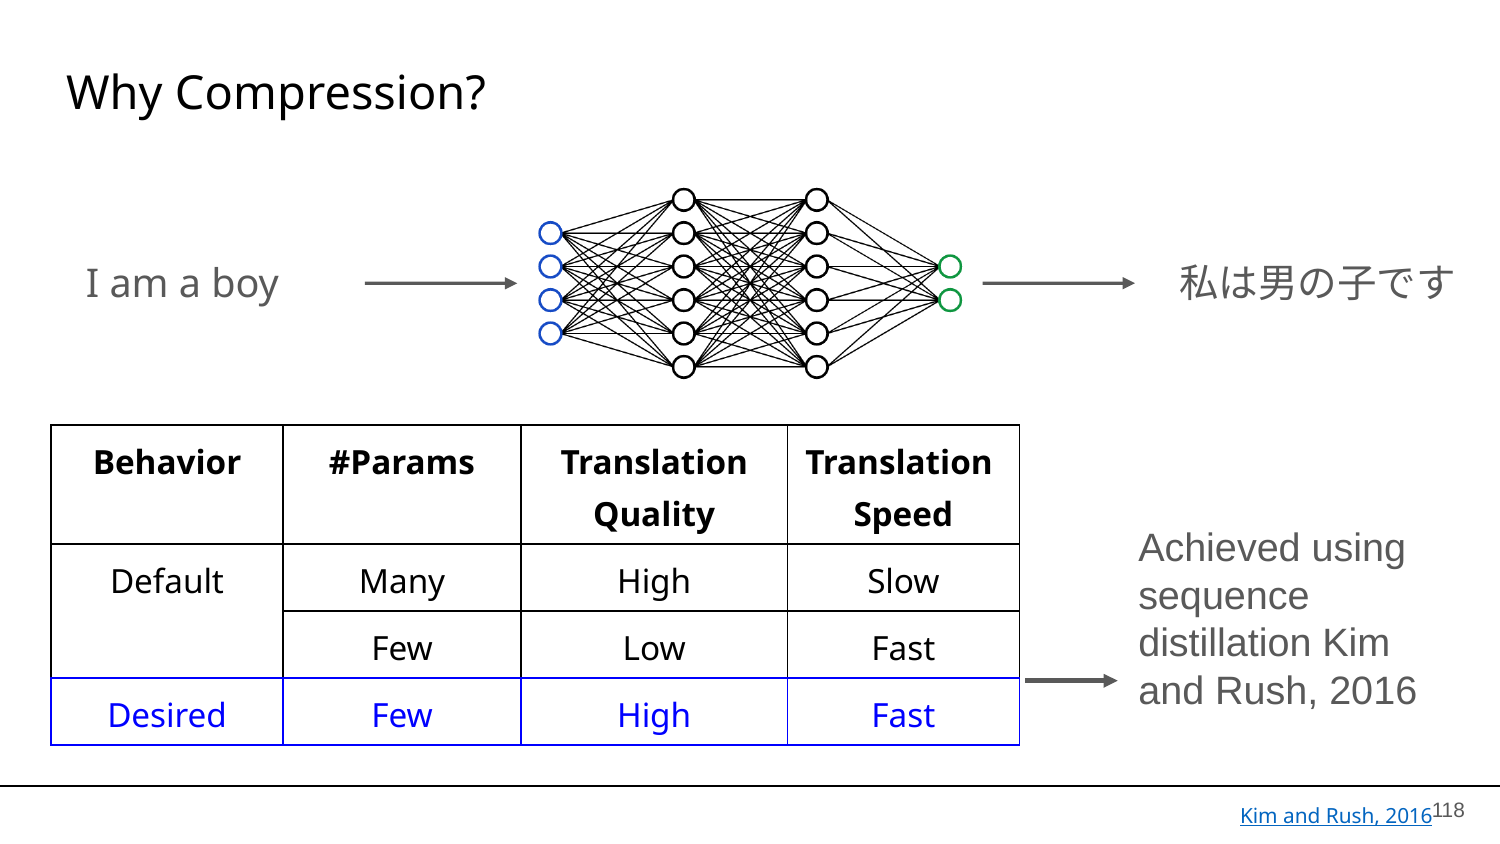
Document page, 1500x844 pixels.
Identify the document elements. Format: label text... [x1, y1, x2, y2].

table_header #Params [284, 426, 520, 543]
table_cell Few [284, 612, 520, 677]
text_box Achieved using sequence distillation Kim and Rush, 2016 [1123, 507, 1475, 714]
title Why Compression? [51, 47, 1449, 142]
table_cell Low [522, 612, 787, 677]
table_cell Desired [52, 679, 282, 744]
table_cell Few [284, 679, 520, 744]
slide_number ‹#› [1389, 795, 1480, 842]
table_cell Default [52, 545, 282, 677]
table_cell Many [284, 545, 520, 610]
table_header Behavior [52, 426, 282, 543]
text_box 私は男の子です [1134, 242, 1500, 324]
table_cell High [522, 679, 787, 744]
text_box I am a boy [0, 242, 365, 324]
table_cell High [522, 545, 787, 610]
text_box Kim and Rush, 2016 [955, 795, 1448, 844]
table_cell Fast [788, 679, 1019, 744]
slide_number ‹#› [1389, 776, 1480, 785]
table_header Translation Speed [788, 426, 1019, 543]
table_cell Slow [788, 545, 1019, 610]
table_cell Fast [788, 612, 1019, 677]
picture [516, 166, 983, 400]
table_header Translation Quality [522, 426, 787, 543]
